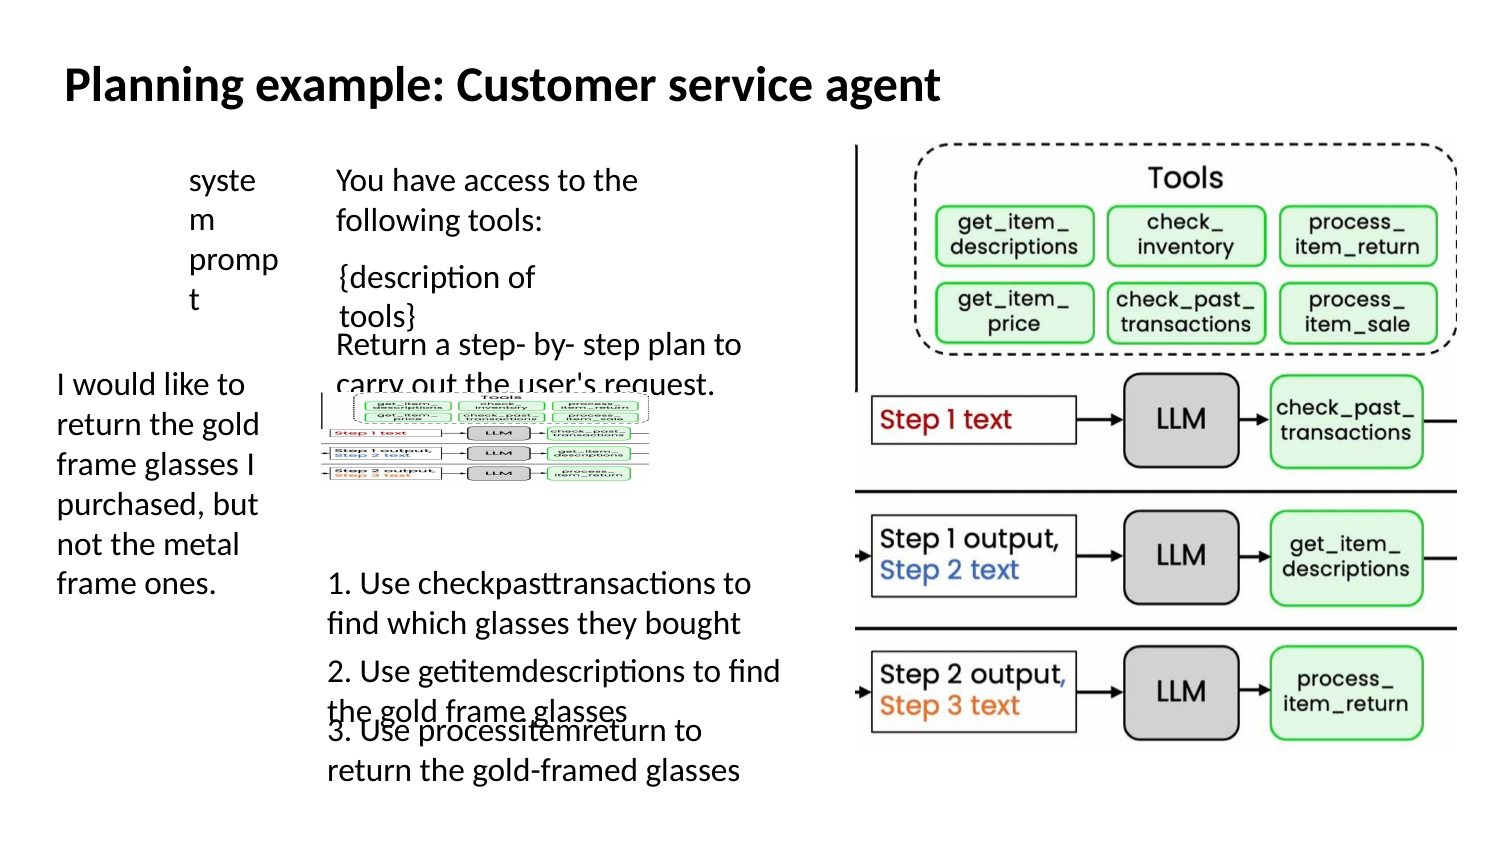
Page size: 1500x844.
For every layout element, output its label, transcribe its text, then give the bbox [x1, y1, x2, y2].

text_box system prompt [174, 150, 296, 325]
text_box 2. Use getitemdescriptions to find the gold frame glasses [312, 641, 799, 700]
text_box {description of tools} [324, 247, 616, 315]
picture [321, 392, 649, 482]
text_box Return a step- by- step plan to carry out the user's request. [321, 315, 816, 410]
text_box 1. Use checkpasttransactions to find which glasses they bought [312, 553, 805, 649]
text_box Planning example: Customer service agent [49, 43, 1313, 119]
text_box I would like to return the gold frame glasses I purchased, but not the metal frame ones. [41, 354, 293, 609]
text_box 3. Use processitemreturn to return the gold-framed glasses [312, 700, 801, 796]
text_box You have access to the following tools: [321, 151, 777, 246]
picture [855, 141, 1457, 751]
